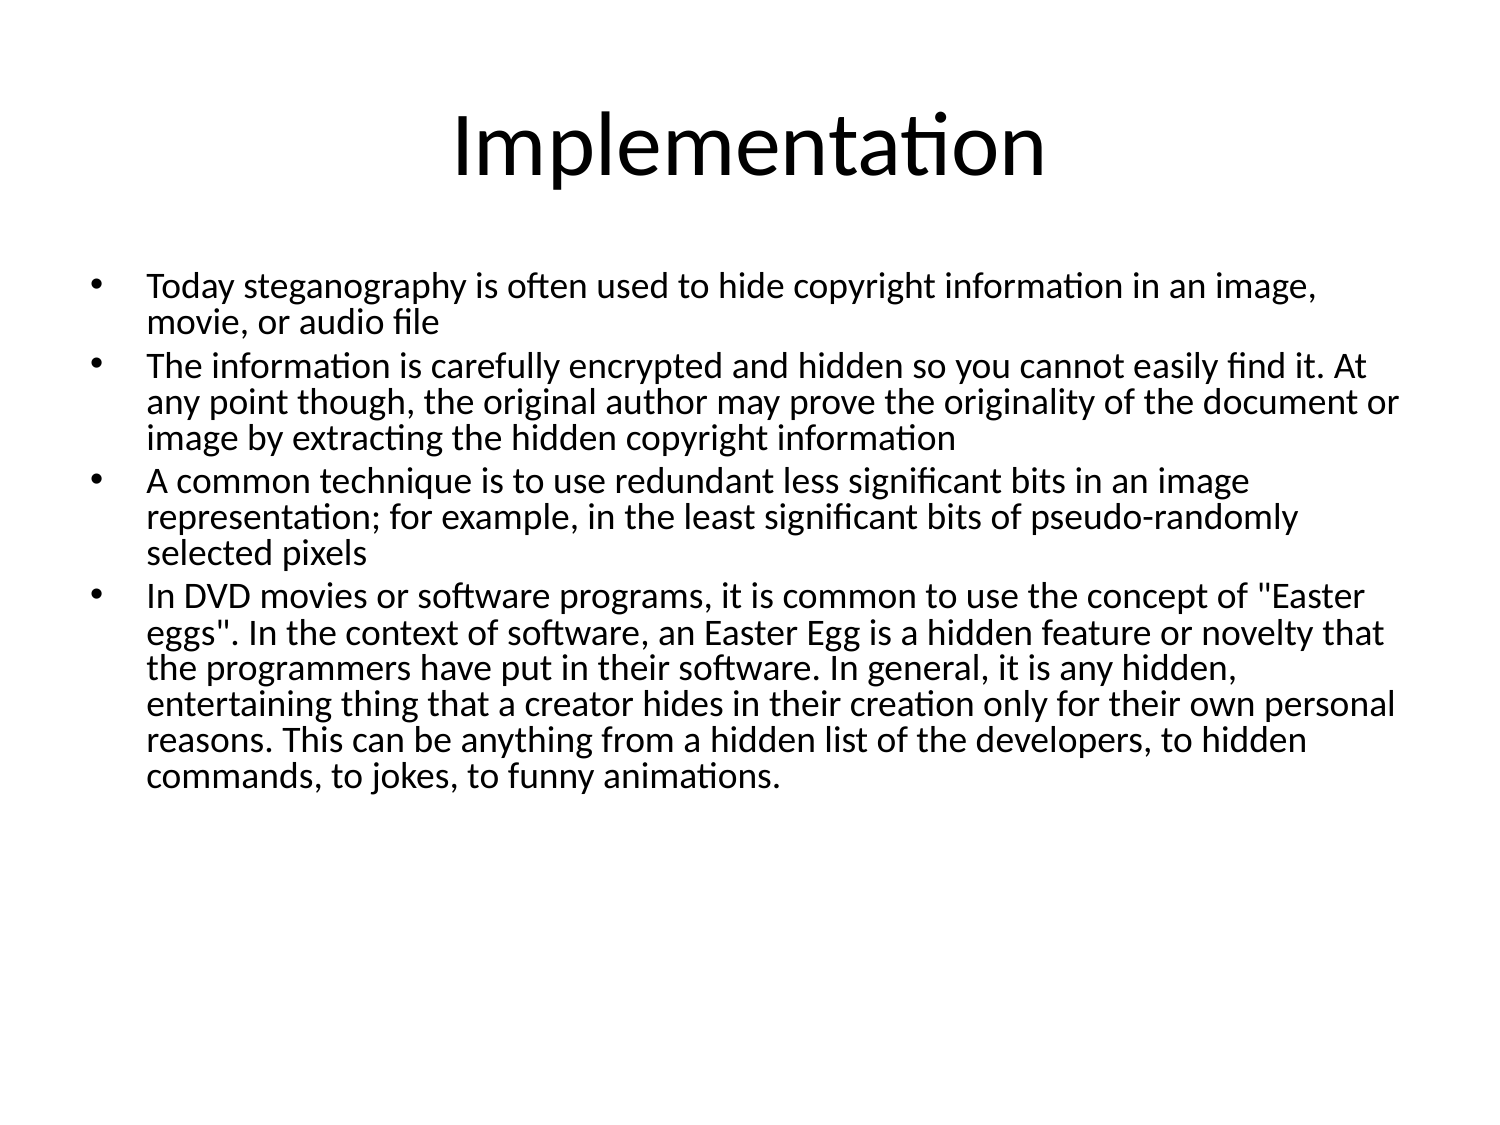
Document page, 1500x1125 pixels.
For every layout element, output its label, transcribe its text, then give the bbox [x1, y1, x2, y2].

title Implementation [75, 45, 1425, 233]
list Today steganography is often used to hide copyright information in an image, movie, or audio file The information is carefully encrypted and hidden so you cannot easily find it. At any point though, the original author may prove the originality of the document or image by extracting the hidden copyright information A common technique is to use redundant less significant bits in an image representation; for example, in the least significant bits of pseudo-randomly selected pixels In DVD movies or software programs, it is common to use the concept of "Easter eggs". In the context of software, an Easter Egg is a hidden feature or novelty that the programmers have put in their software. In general, it is any hidden, entertaining thing that a creator hides in their creation only for their own personal reasons. This can be anything from a hidden list of the developers, to hidden commands, to jokes, to funny animations. [75, 262, 1425, 1005]
